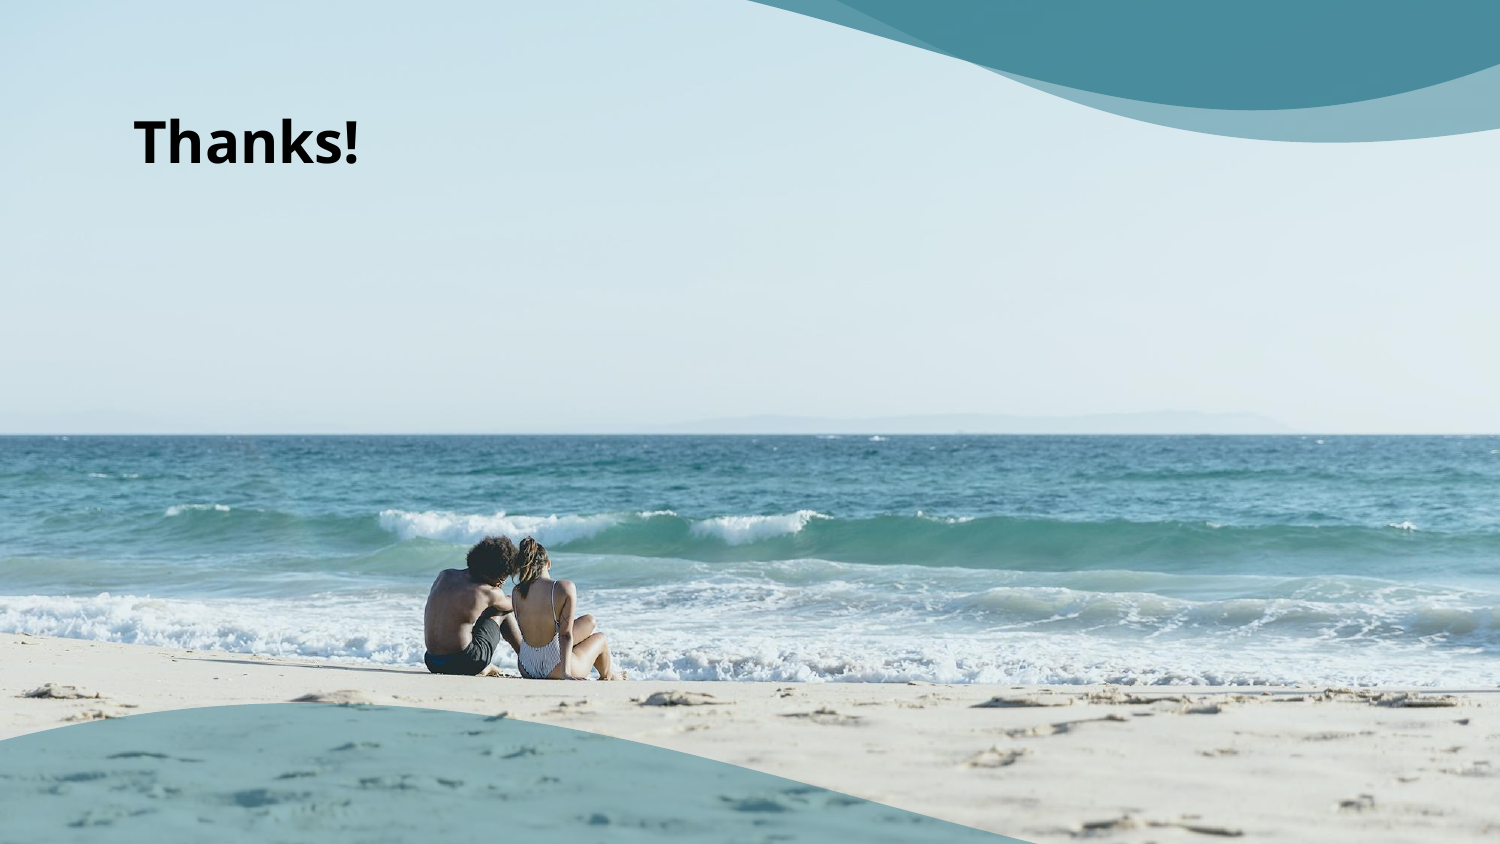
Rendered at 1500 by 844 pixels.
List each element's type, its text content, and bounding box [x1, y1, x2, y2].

picture [0, 0, 1500, 844]
title Thanks! [118, 90, 606, 277]
